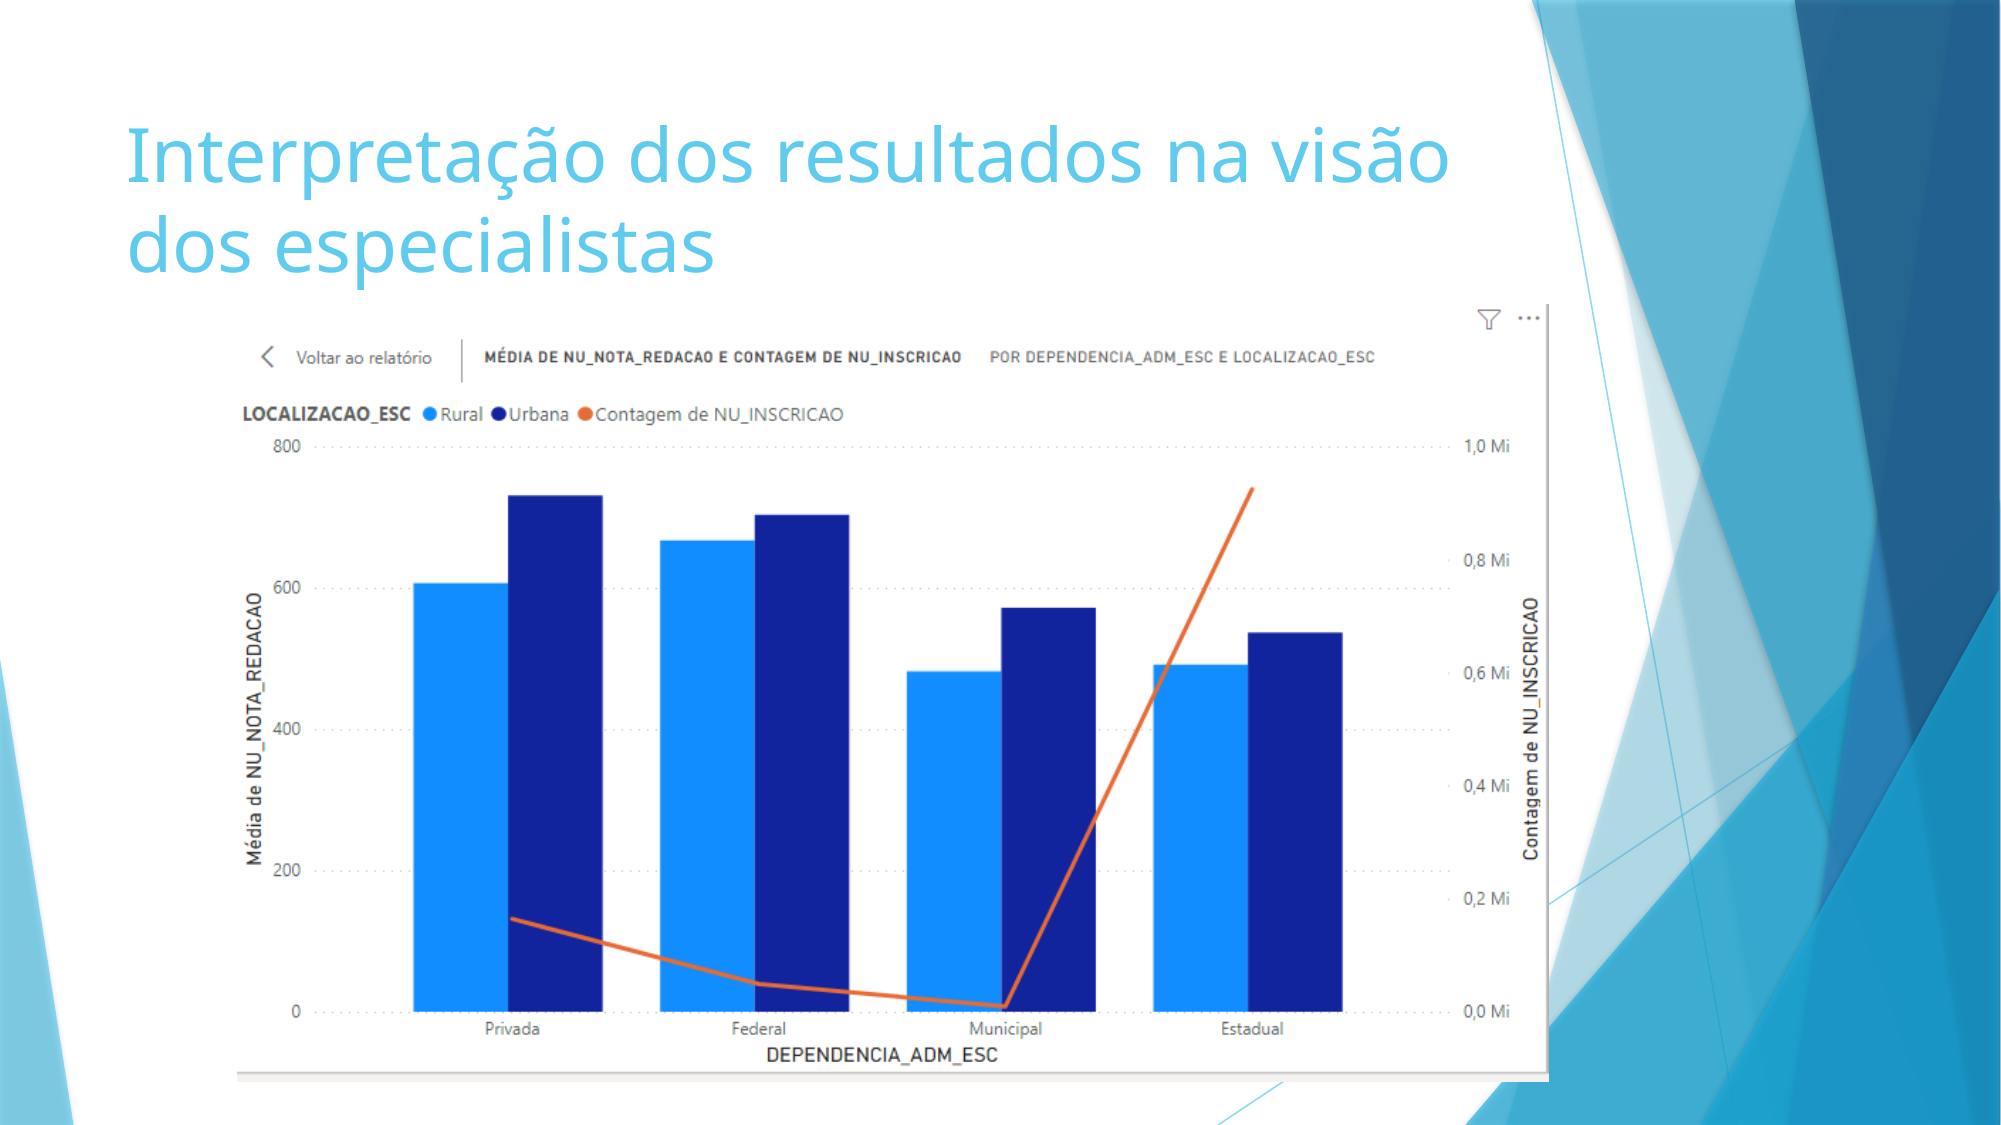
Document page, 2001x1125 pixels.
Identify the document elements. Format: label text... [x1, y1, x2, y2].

picture [236, 304, 1549, 1083]
title Interpretação dos resultados na visão dos especialistas [111, 99, 1522, 317]
